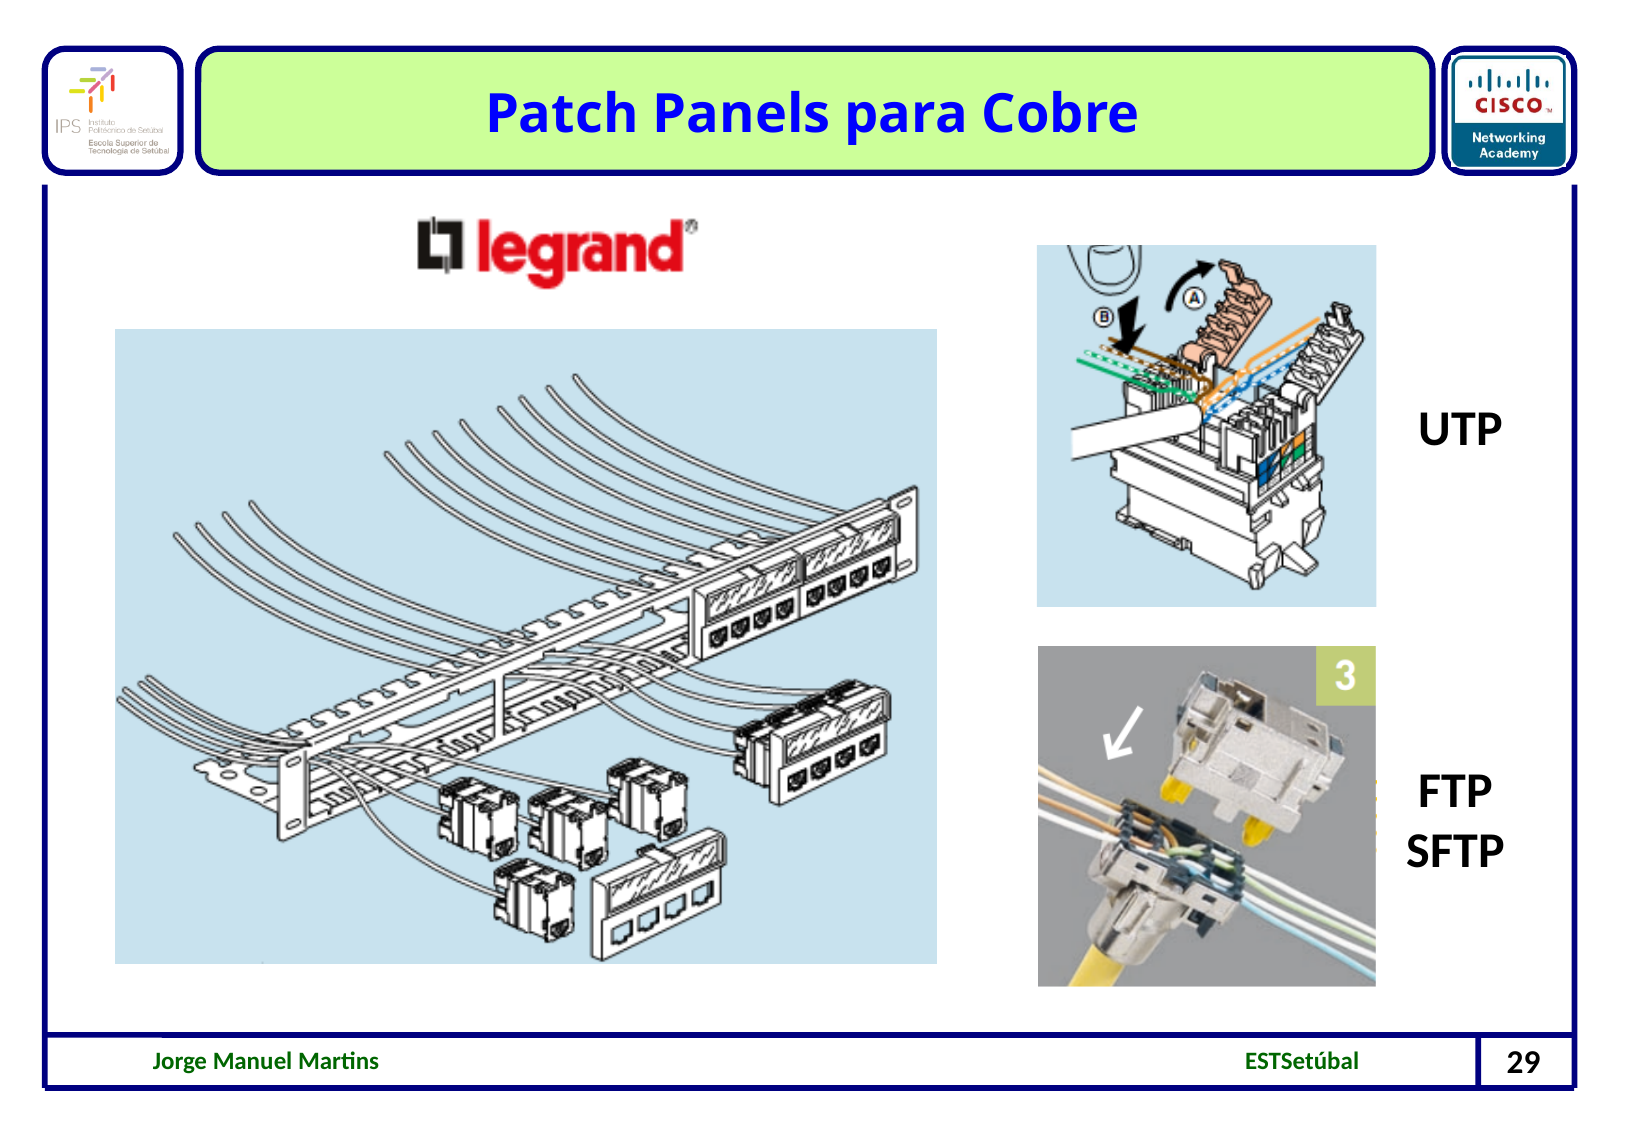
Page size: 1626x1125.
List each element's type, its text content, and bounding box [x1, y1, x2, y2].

text_box UTP [1403, 388, 1518, 463]
picture [1528, 133, 1535, 142]
text_box FTP SFTP [1391, 749, 1520, 885]
picture [1037, 646, 1377, 990]
picture [1536, 136, 1545, 144]
picture [1558, 55, 1566, 61]
picture [1036, 245, 1377, 607]
picture [1455, 59, 1563, 123]
picture [115, 329, 937, 965]
picture [1497, 149, 1537, 159]
picture [1451, 55, 1461, 64]
picture [1451, 158, 1457, 167]
picture [1511, 132, 1524, 142]
picture [56, 67, 169, 155]
text_box Patch Panels para Cobre [221, 72, 1404, 156]
picture [1480, 148, 1494, 158]
picture [1473, 132, 1511, 142]
picture [398, 200, 719, 297]
